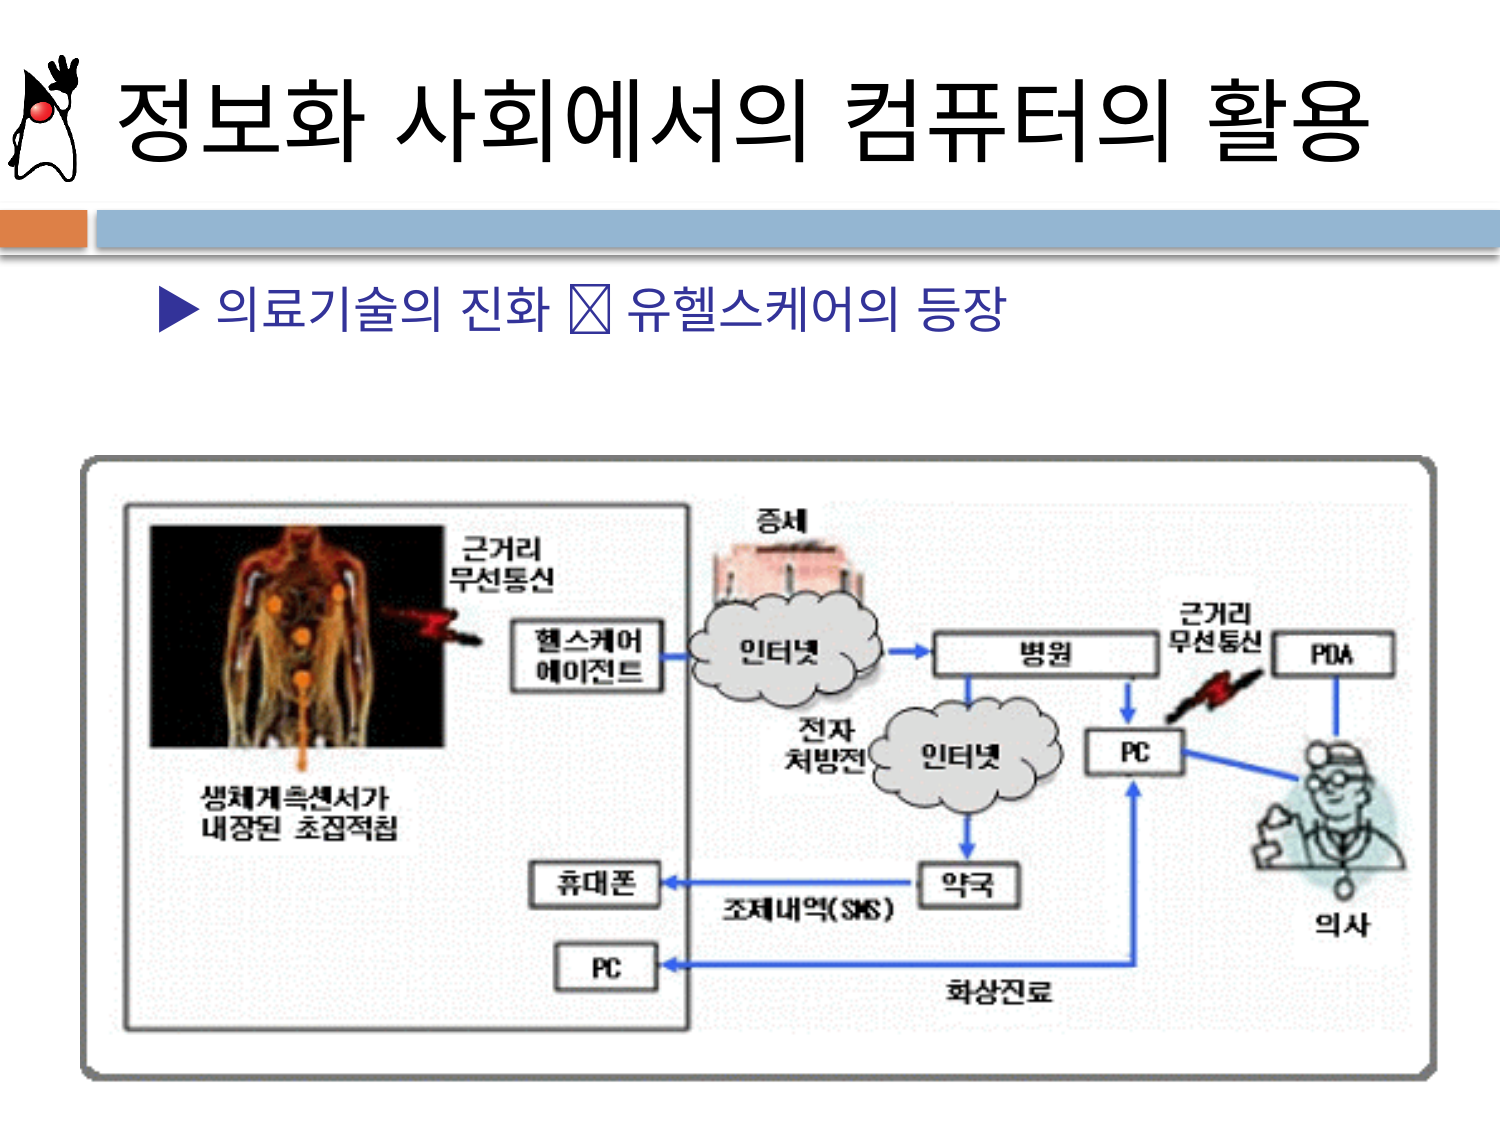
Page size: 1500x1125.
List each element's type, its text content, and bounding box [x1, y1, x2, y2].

title 정보화 사회에서의 컴퓨터의 활용 [99, 37, 1438, 200]
text_box ▶의료기술의 진화  유헬스케어의 등장 [138, 258, 1261, 418]
picture [79, 455, 1443, 1087]
picture [8, 55, 79, 182]
